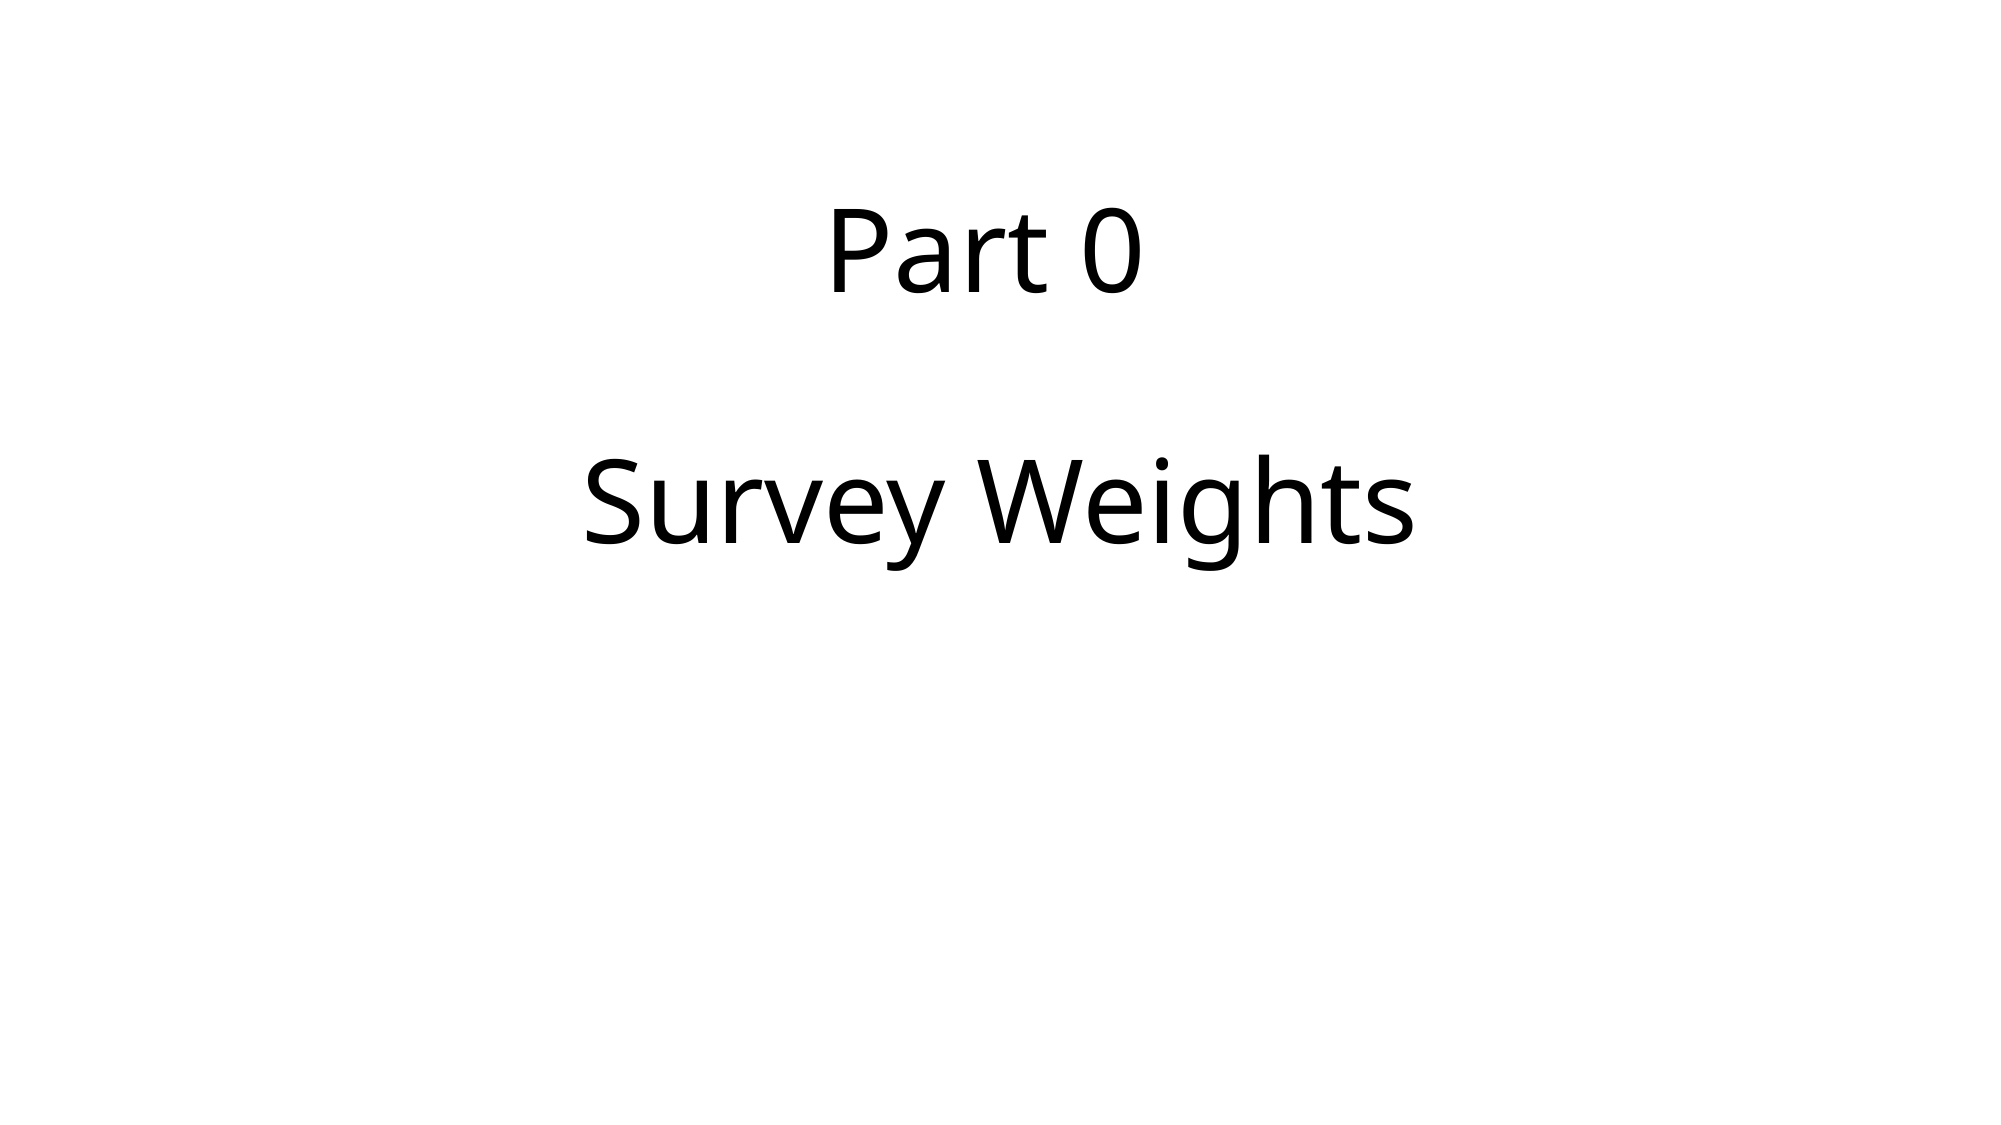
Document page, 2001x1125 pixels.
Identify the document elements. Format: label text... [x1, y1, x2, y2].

title Part 0 Survey Weights [249, 184, 1750, 576]
